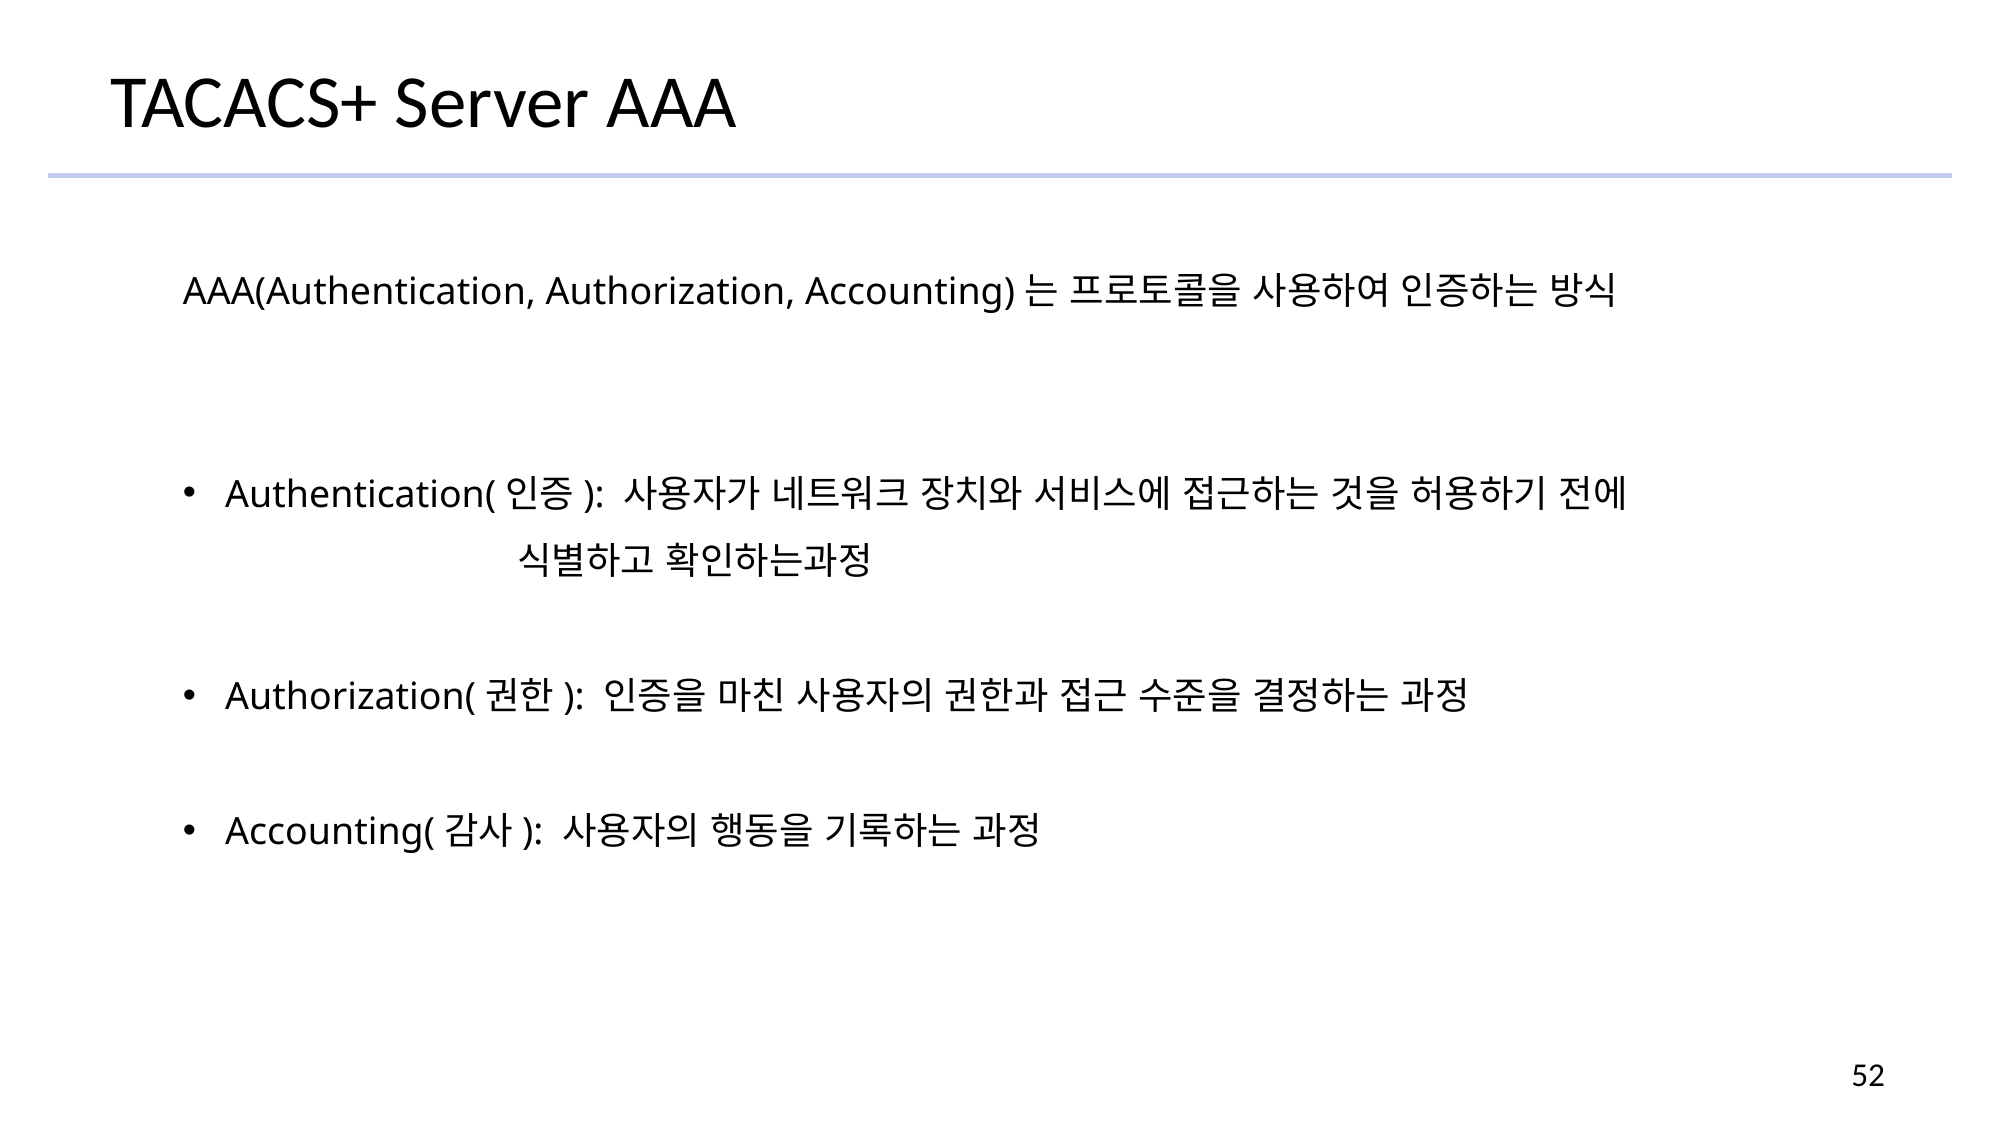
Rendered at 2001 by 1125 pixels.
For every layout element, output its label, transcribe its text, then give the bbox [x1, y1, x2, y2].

slide_number 52 [1433, 1042, 1900, 1103]
text_box AAA(Authentication, Authorization, Accounting)는 프로토콜을 사용하여 인증하는 방식 Authentication(인증): 사용자가 네트워크 장치와 서비스에 접근하는 것을 허용하기 전에 식별하고 확인하는과정 Authorization(권한): 인증을 마친 사용자의 권한과 접근 수준을 결정하는 과정 Accounting(감사): 사용자의 행동을 기록하는 과정 [168, 237, 1832, 927]
text_box TACACS+ Server AAA [95, 44, 1905, 150]
